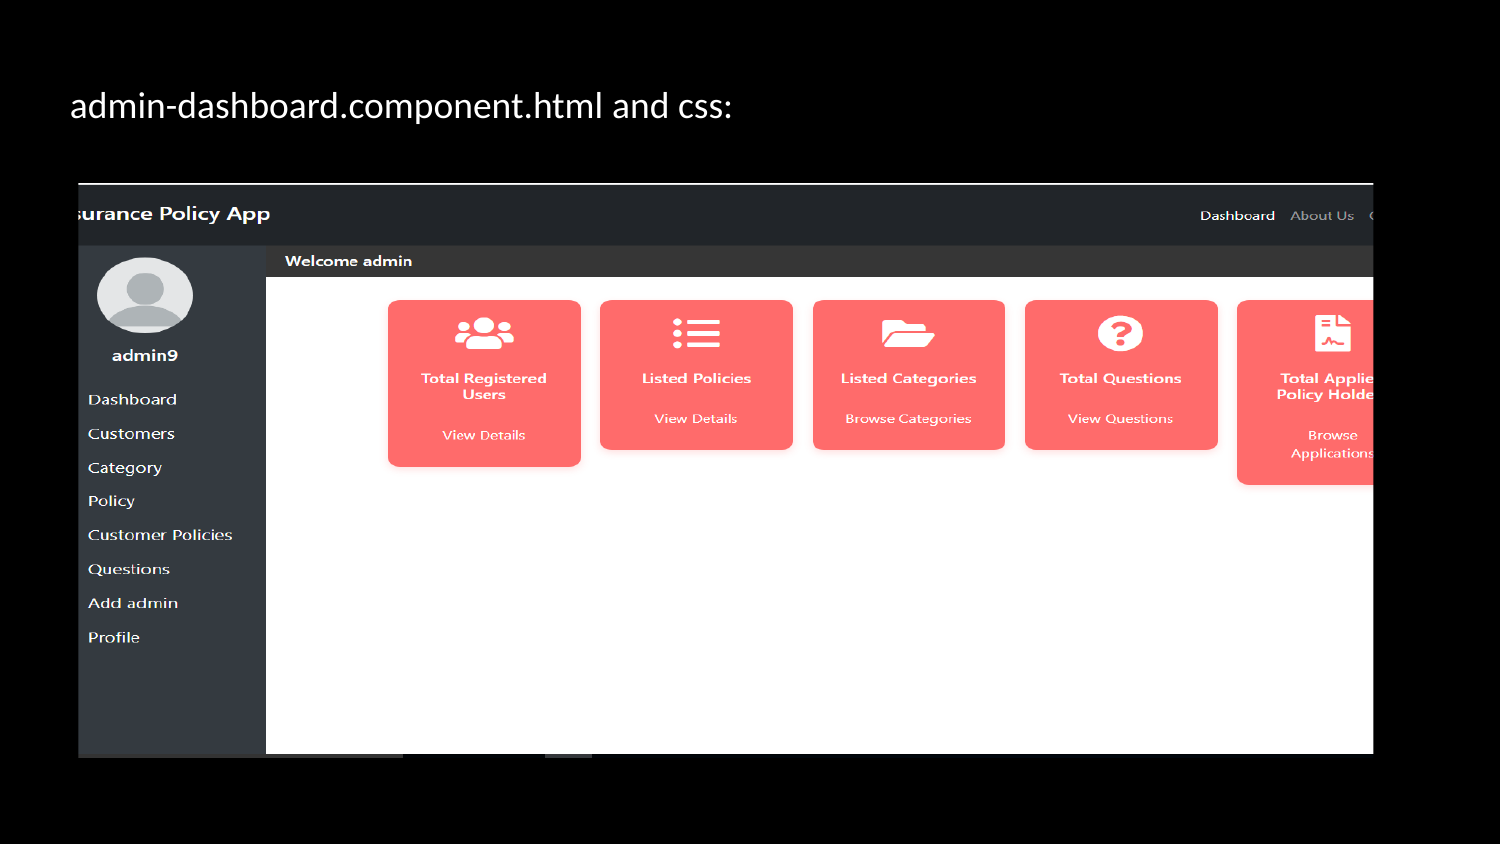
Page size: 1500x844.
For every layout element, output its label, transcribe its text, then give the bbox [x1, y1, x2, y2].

text_box admin-dashboard.component.html and css: [55, 74, 1447, 792]
picture [78, 183, 1374, 758]
